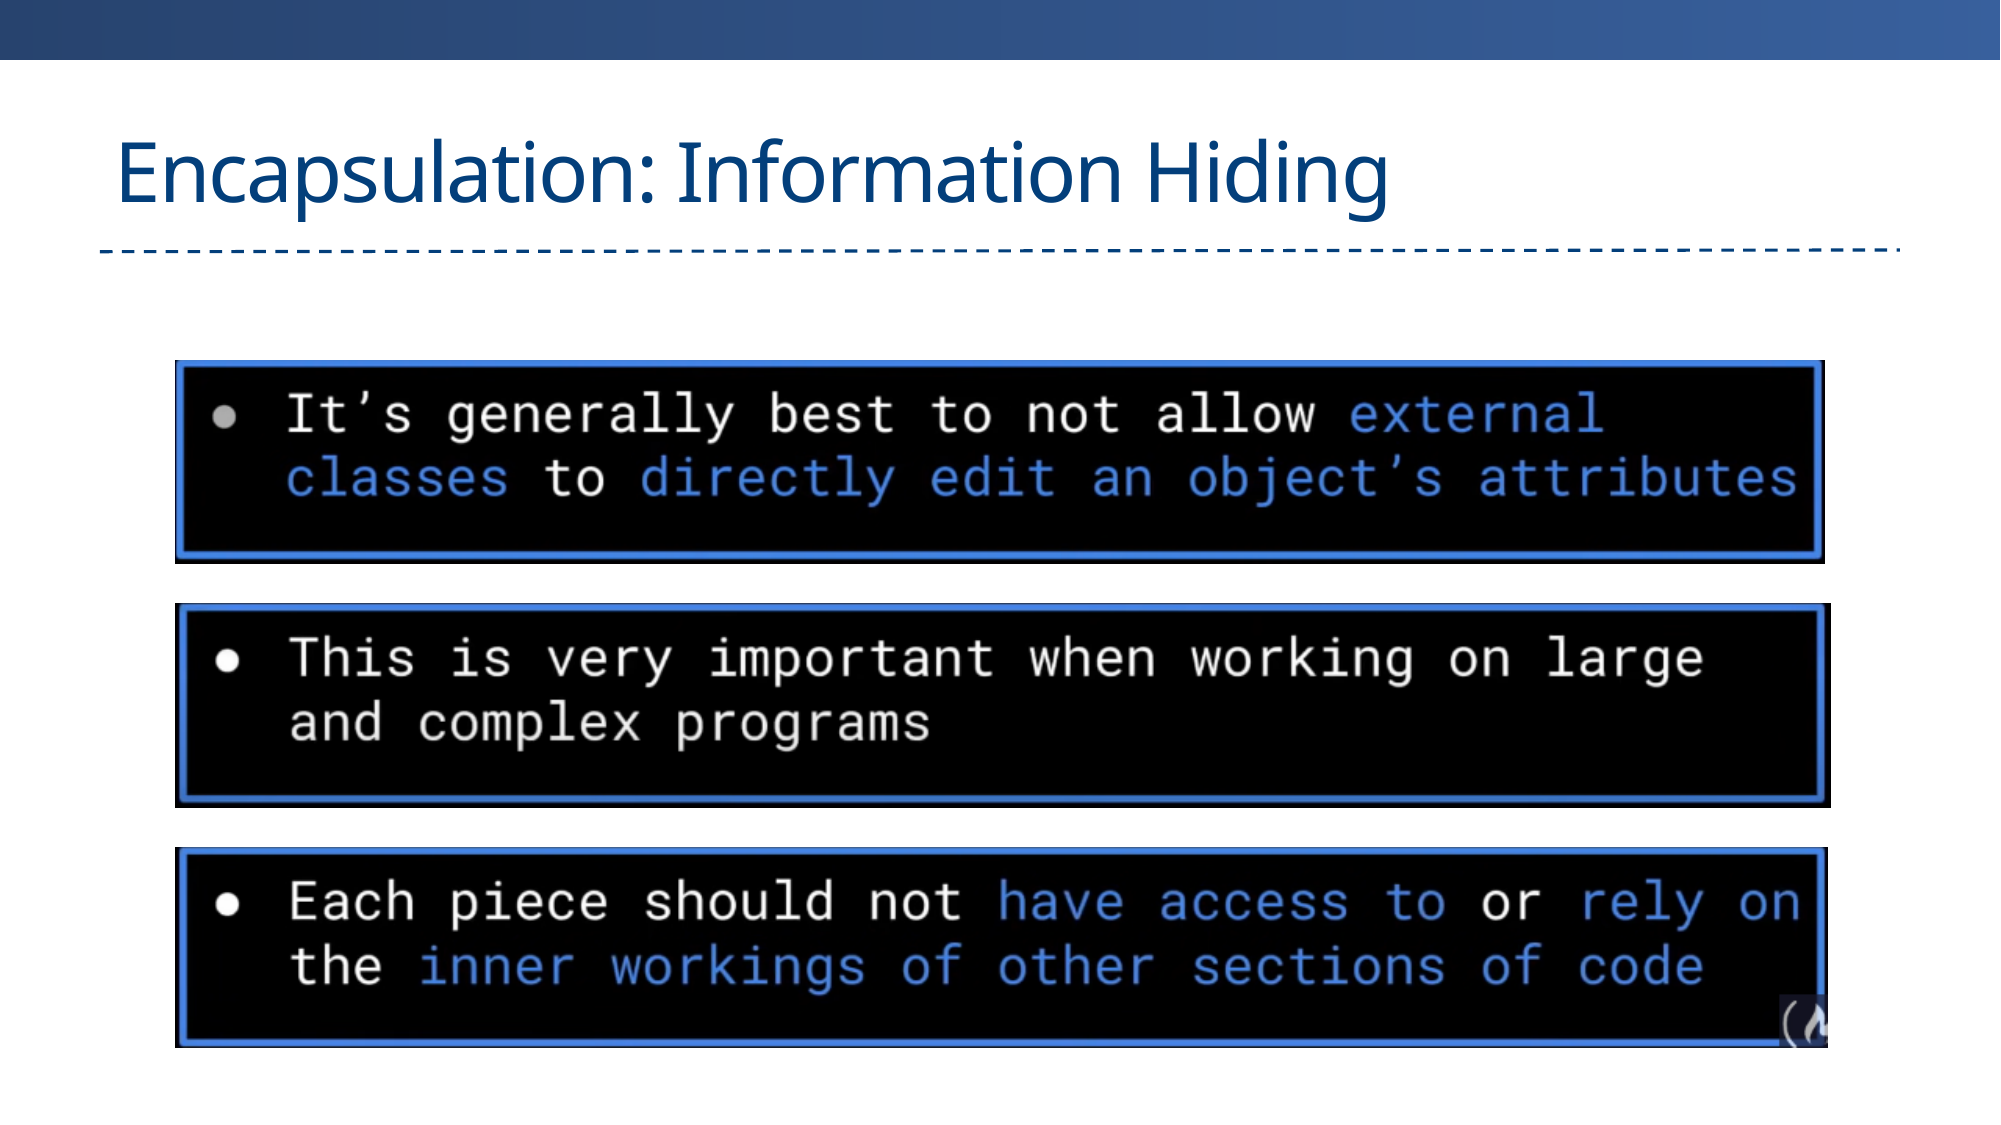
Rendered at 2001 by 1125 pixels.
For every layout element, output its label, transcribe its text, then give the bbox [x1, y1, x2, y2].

title Encapsulation: Information Hiding [99, 87, 1900, 250]
picture [175, 360, 1825, 564]
picture [175, 847, 1828, 1049]
picture [175, 603, 1831, 809]
